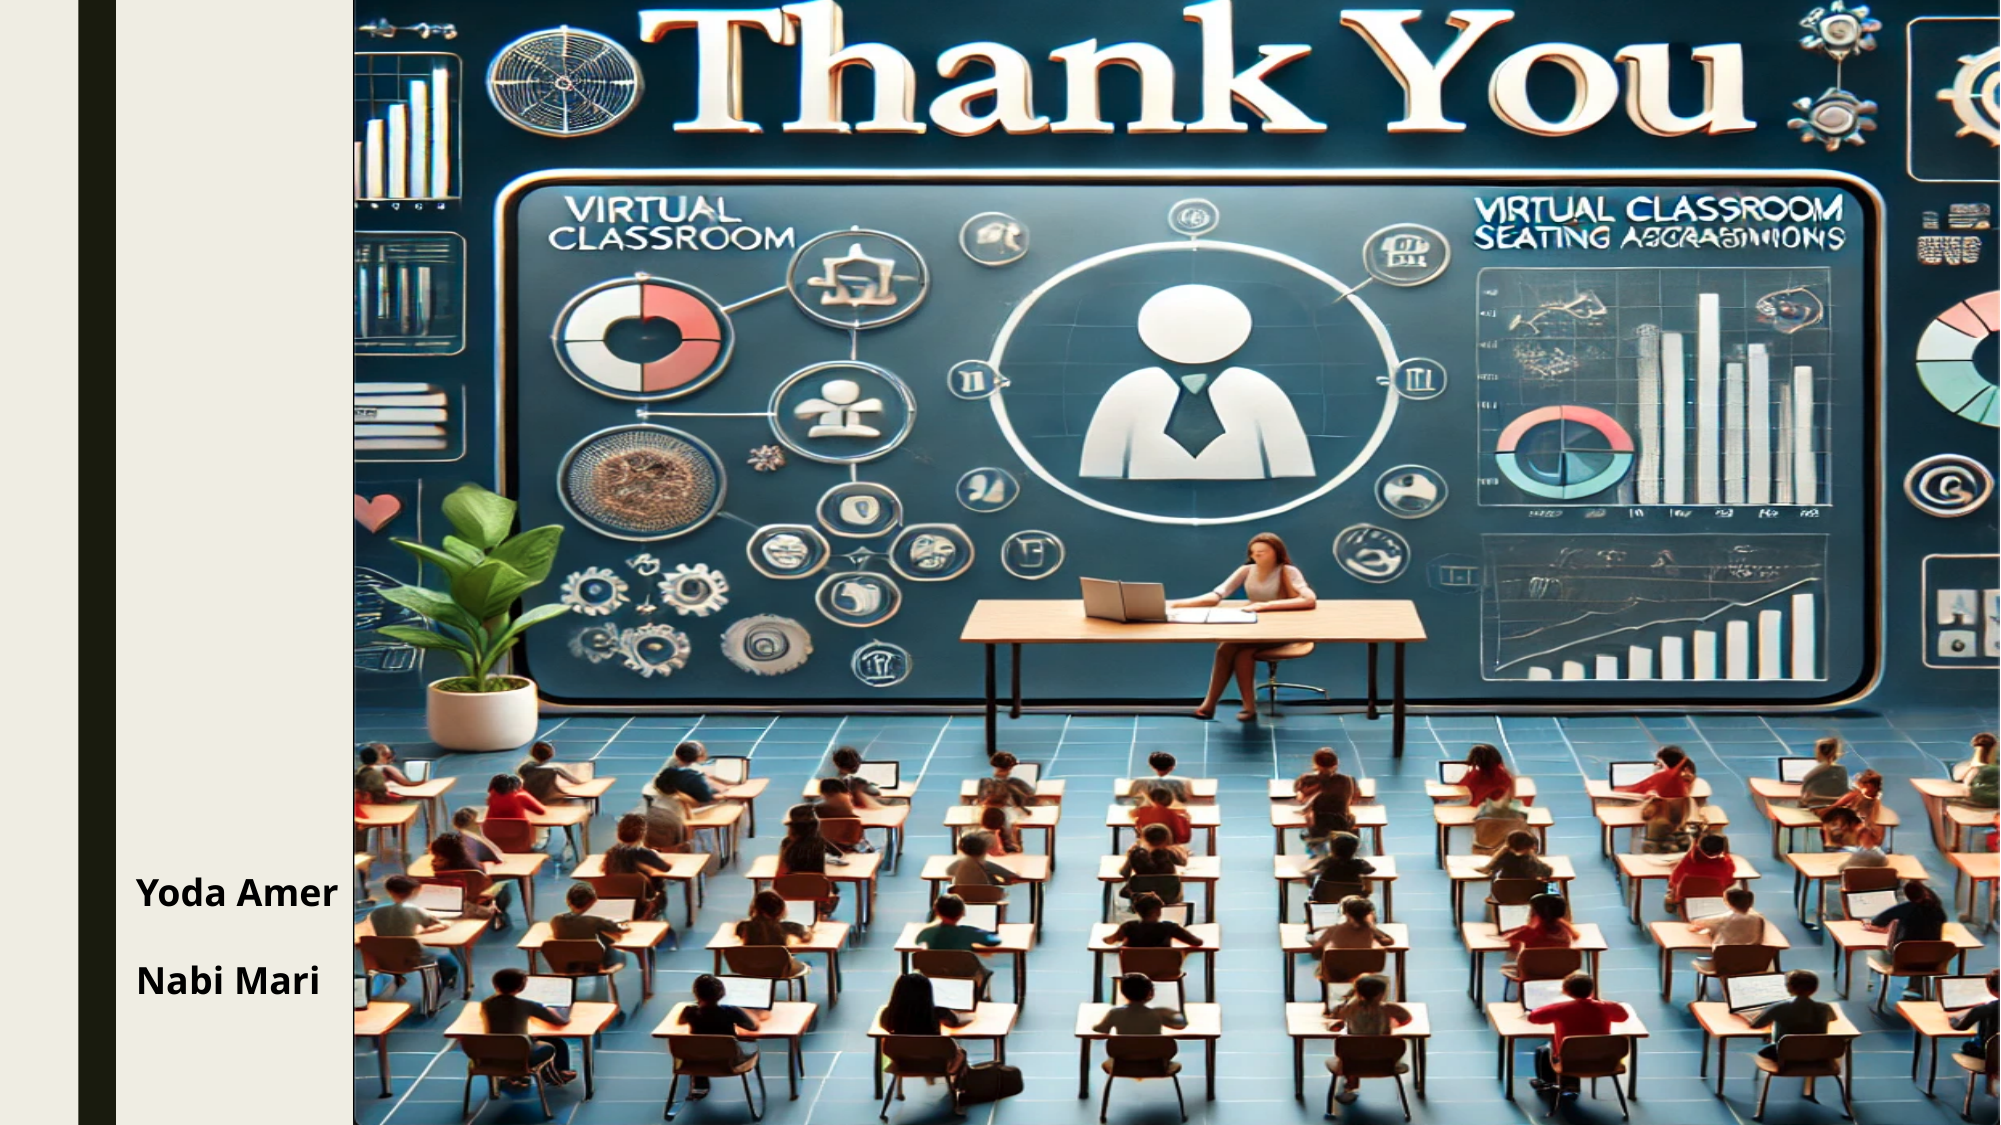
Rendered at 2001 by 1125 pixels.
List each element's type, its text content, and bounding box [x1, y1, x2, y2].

picture [353, 0, 2000, 1125]
text_box Yoda Amer Nabi Mari [121, 838, 353, 1098]
